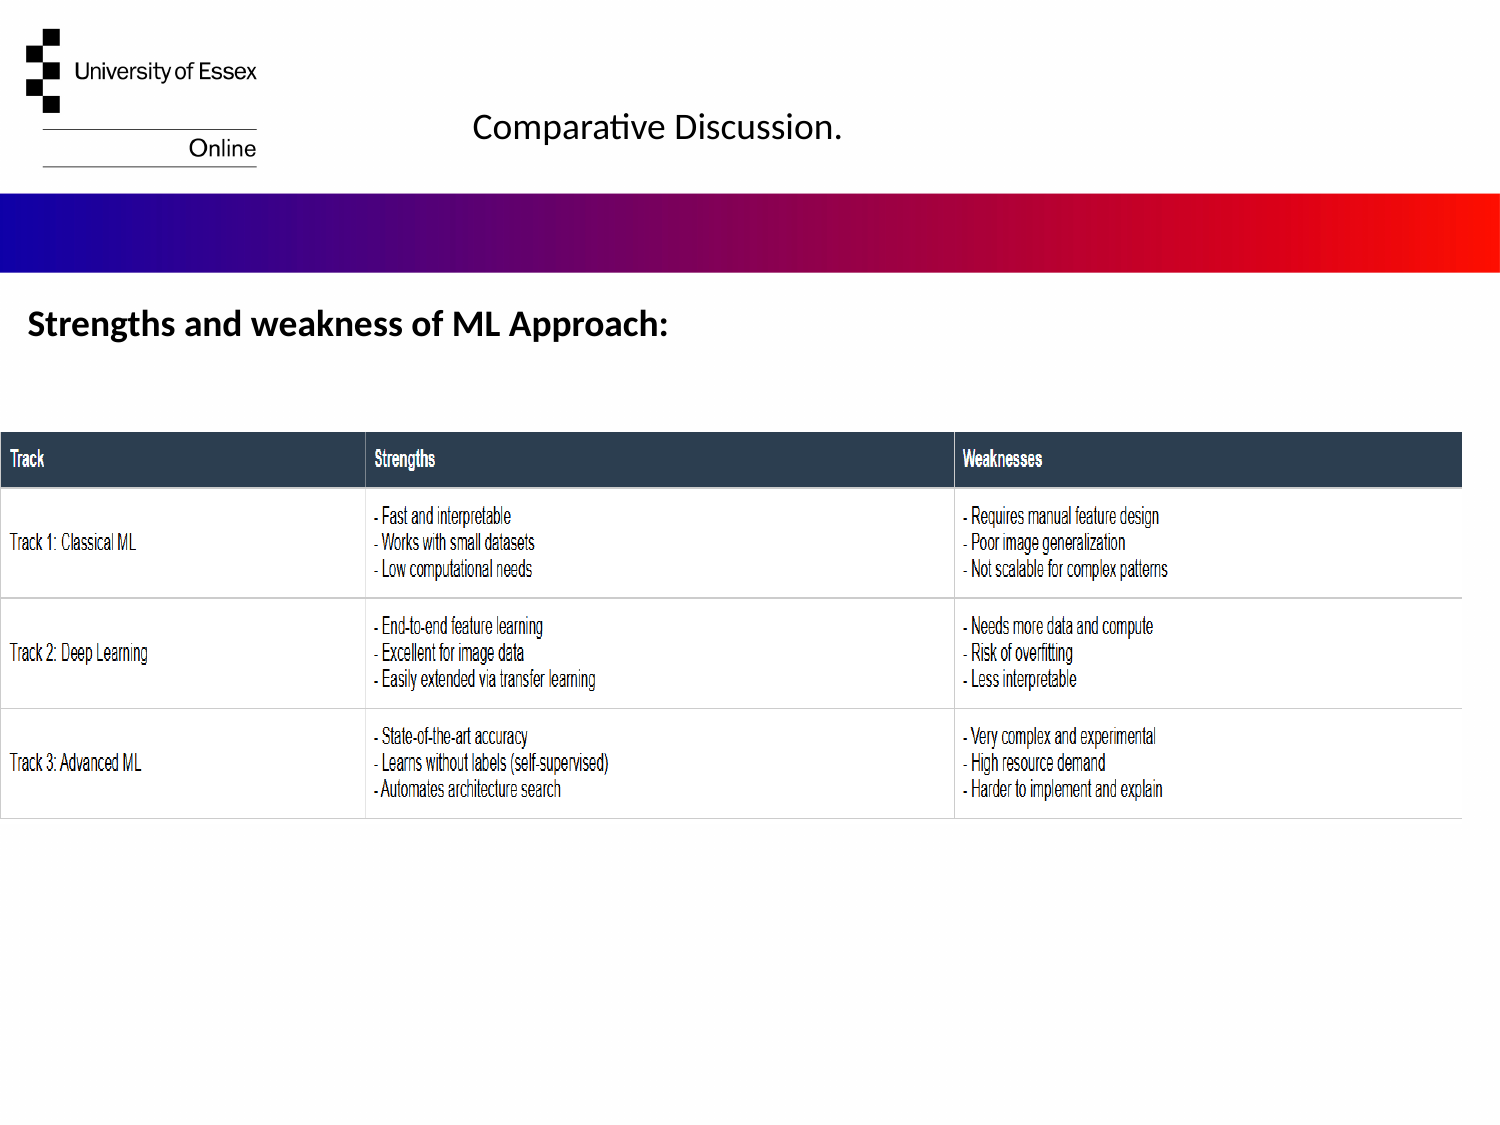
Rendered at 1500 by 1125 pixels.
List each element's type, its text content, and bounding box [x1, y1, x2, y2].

text_box Strengths and weakness of ML Approach: [12, 291, 763, 351]
picture [0, 0, 1500, 1125]
text_box Comparative Discussion. [458, 94, 1208, 155]
